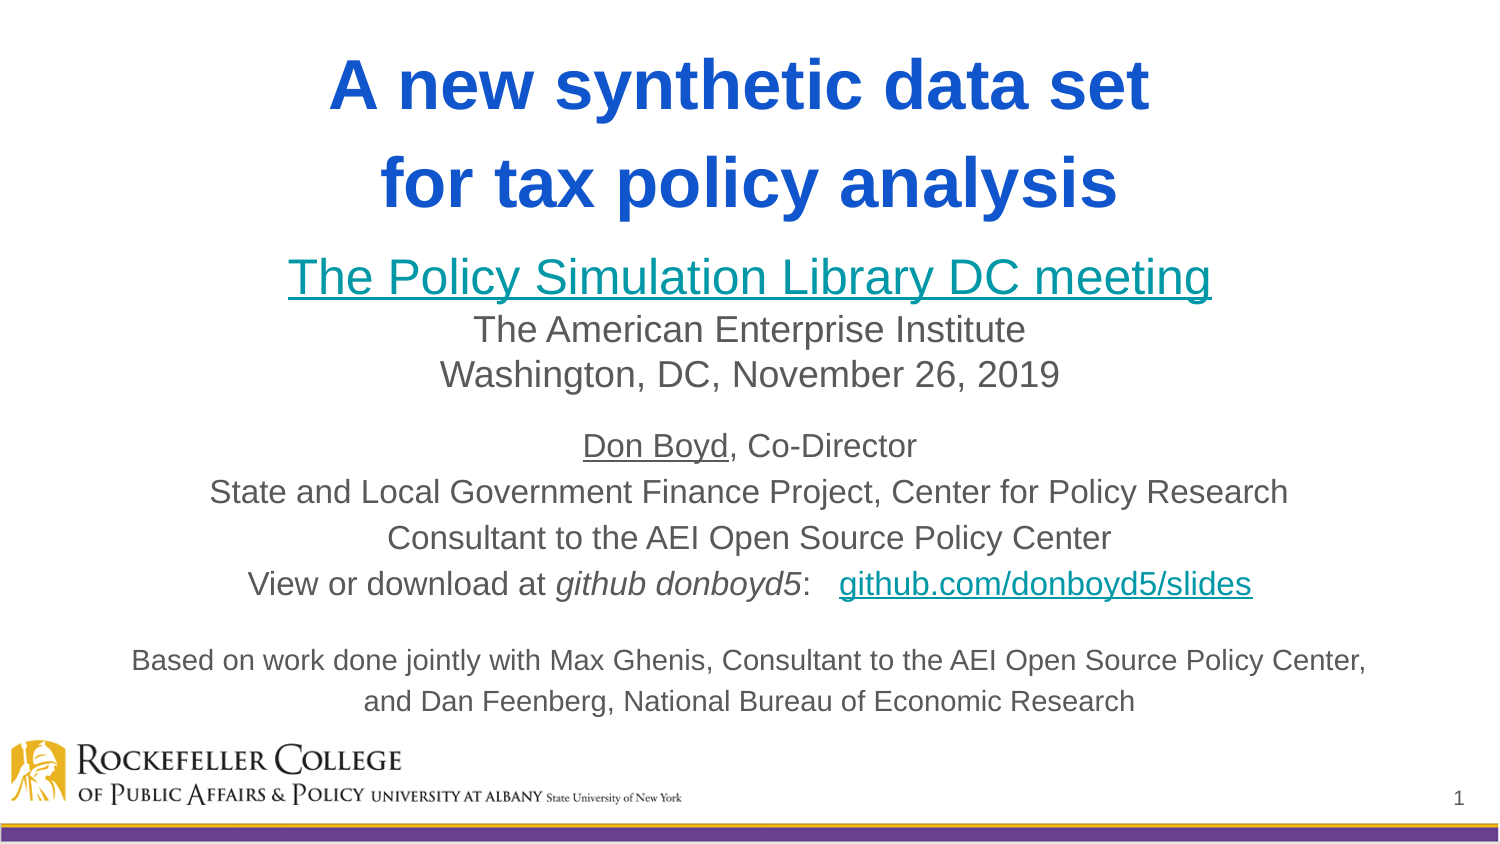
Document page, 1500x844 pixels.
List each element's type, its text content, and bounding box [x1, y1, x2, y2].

picture [0, 733, 1500, 844]
subtitle The Policy Simulation Library DC meeting The American Enterprise Institute Washington, DC, November 26, 2019 Don Boyd, Co-Director State and Local Government Finance Project, Center for Policy Research Consultant to the AEI Open Source Policy Center View or download at github donboyd5: github.com/donboyd5/slides Based on work done jointly with Max Ghenis, Consultant to the AEI Open Source Policy Center, and Dan Feenberg, National Bureau of Economic Research [51, 229, 1449, 728]
title A new synthetic data set for tax policy analysis [51, 32, 1449, 215]
